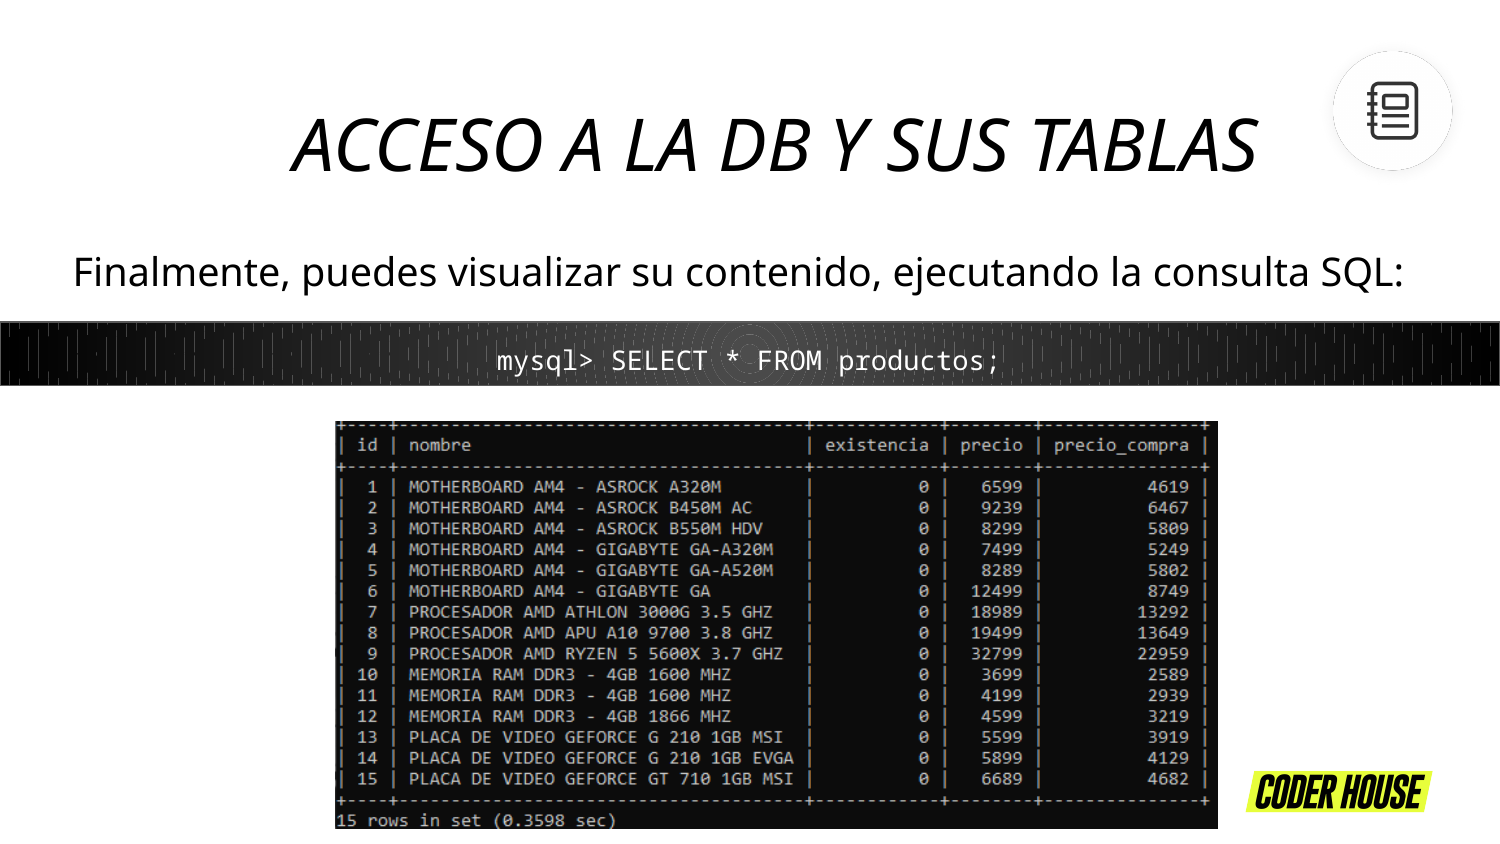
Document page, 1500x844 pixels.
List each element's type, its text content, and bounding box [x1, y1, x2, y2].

text_box ACCESO A LA DB Y SUS TABLAS [142, 83, 1411, 201]
text_box mysql> SELECT * FROM productos; [61, 323, 1437, 391]
text_box [0, 322, 1500, 386]
picture [1318, 36, 1467, 185]
text_box Finalmente, puedes visualizar su contenido, ejecutando la consulta SQL: [42, 224, 1436, 310]
picture [1241, 764, 1437, 819]
picture [334, 421, 1218, 829]
